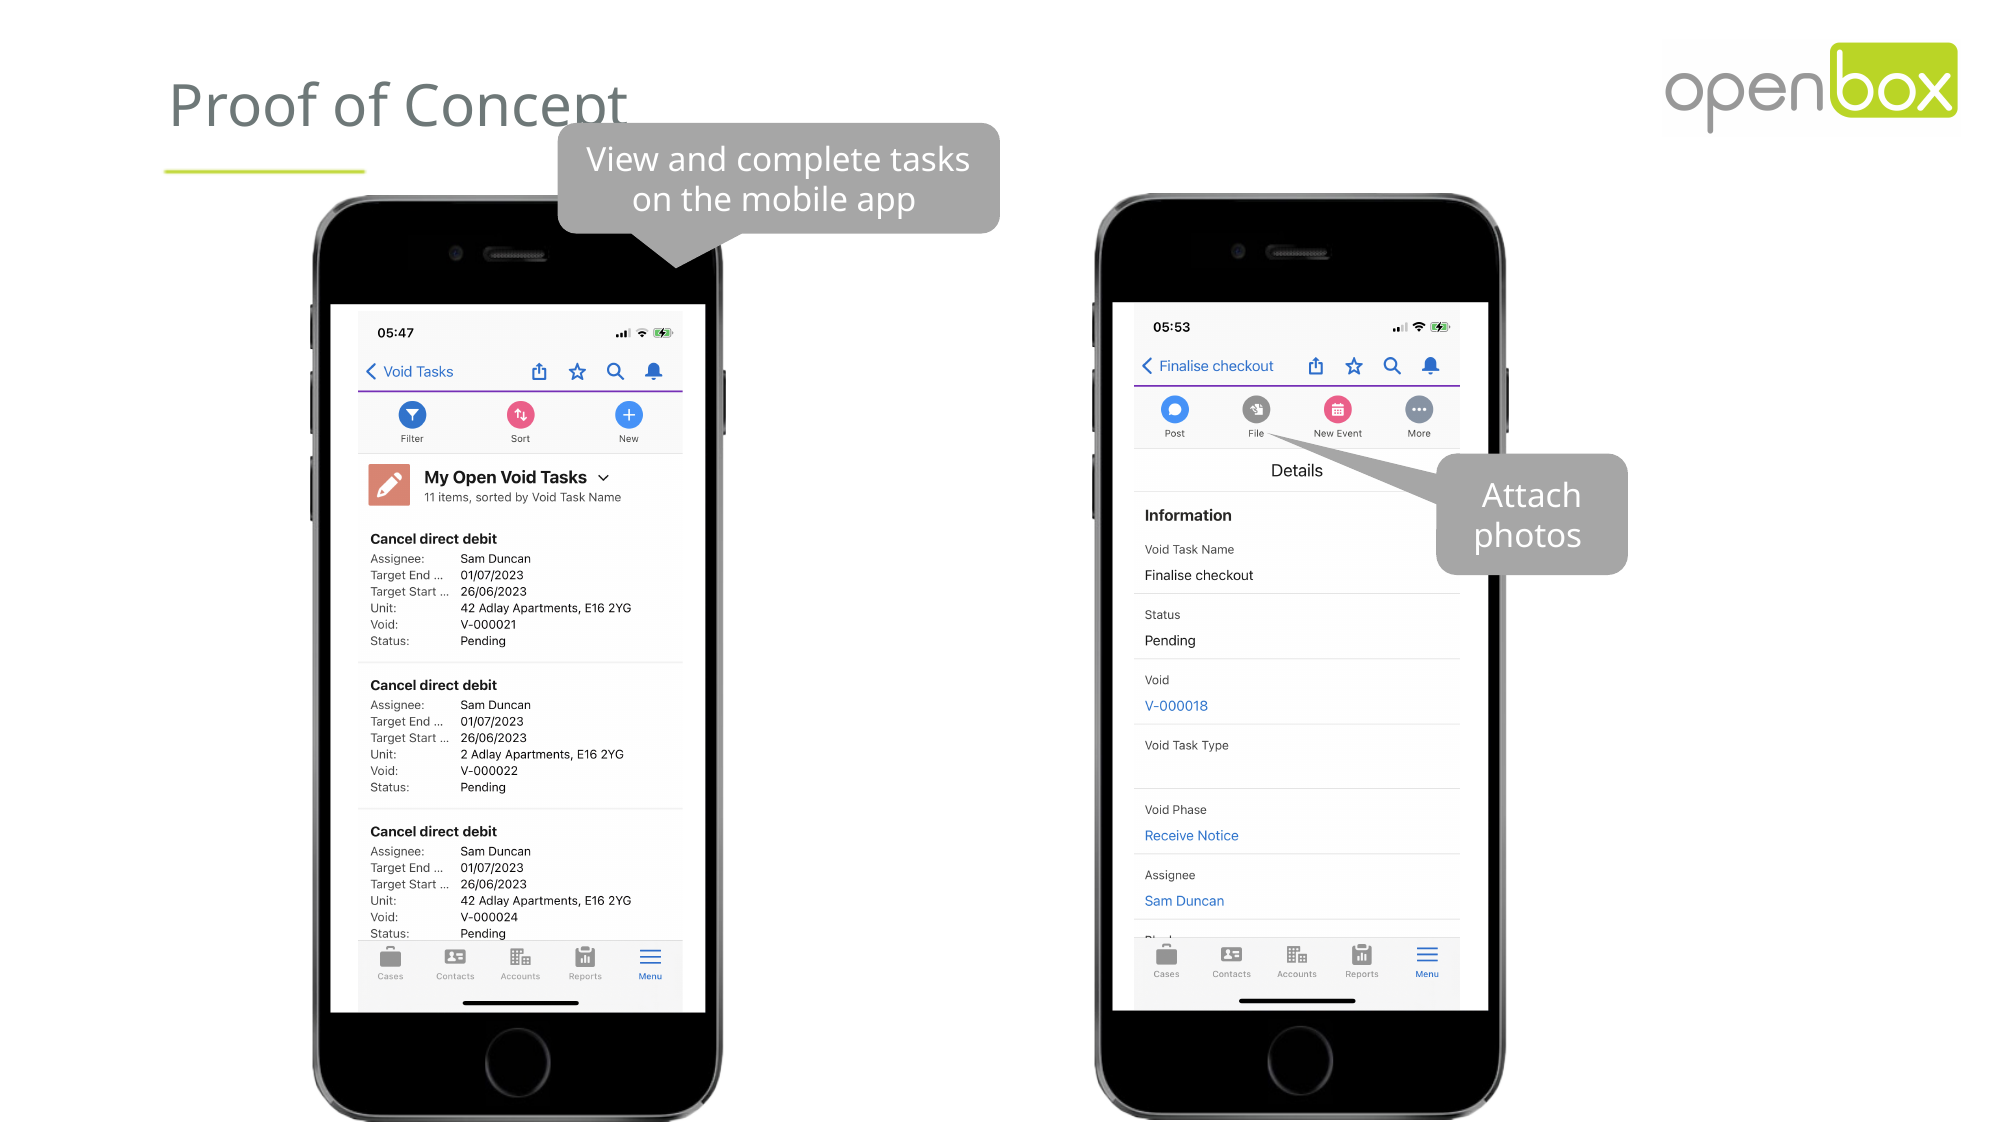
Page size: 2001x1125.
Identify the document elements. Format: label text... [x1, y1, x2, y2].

text_box Attach photos [1509, 452, 1630, 577]
picture [1662, 39, 1961, 137]
text_box View and complete tasks on the mobile app [556, 121, 1002, 244]
picture [310, 195, 726, 1122]
list Proof of Concept [154, 60, 1569, 155]
picture [154, 159, 388, 187]
picture [1092, 193, 1509, 1120]
